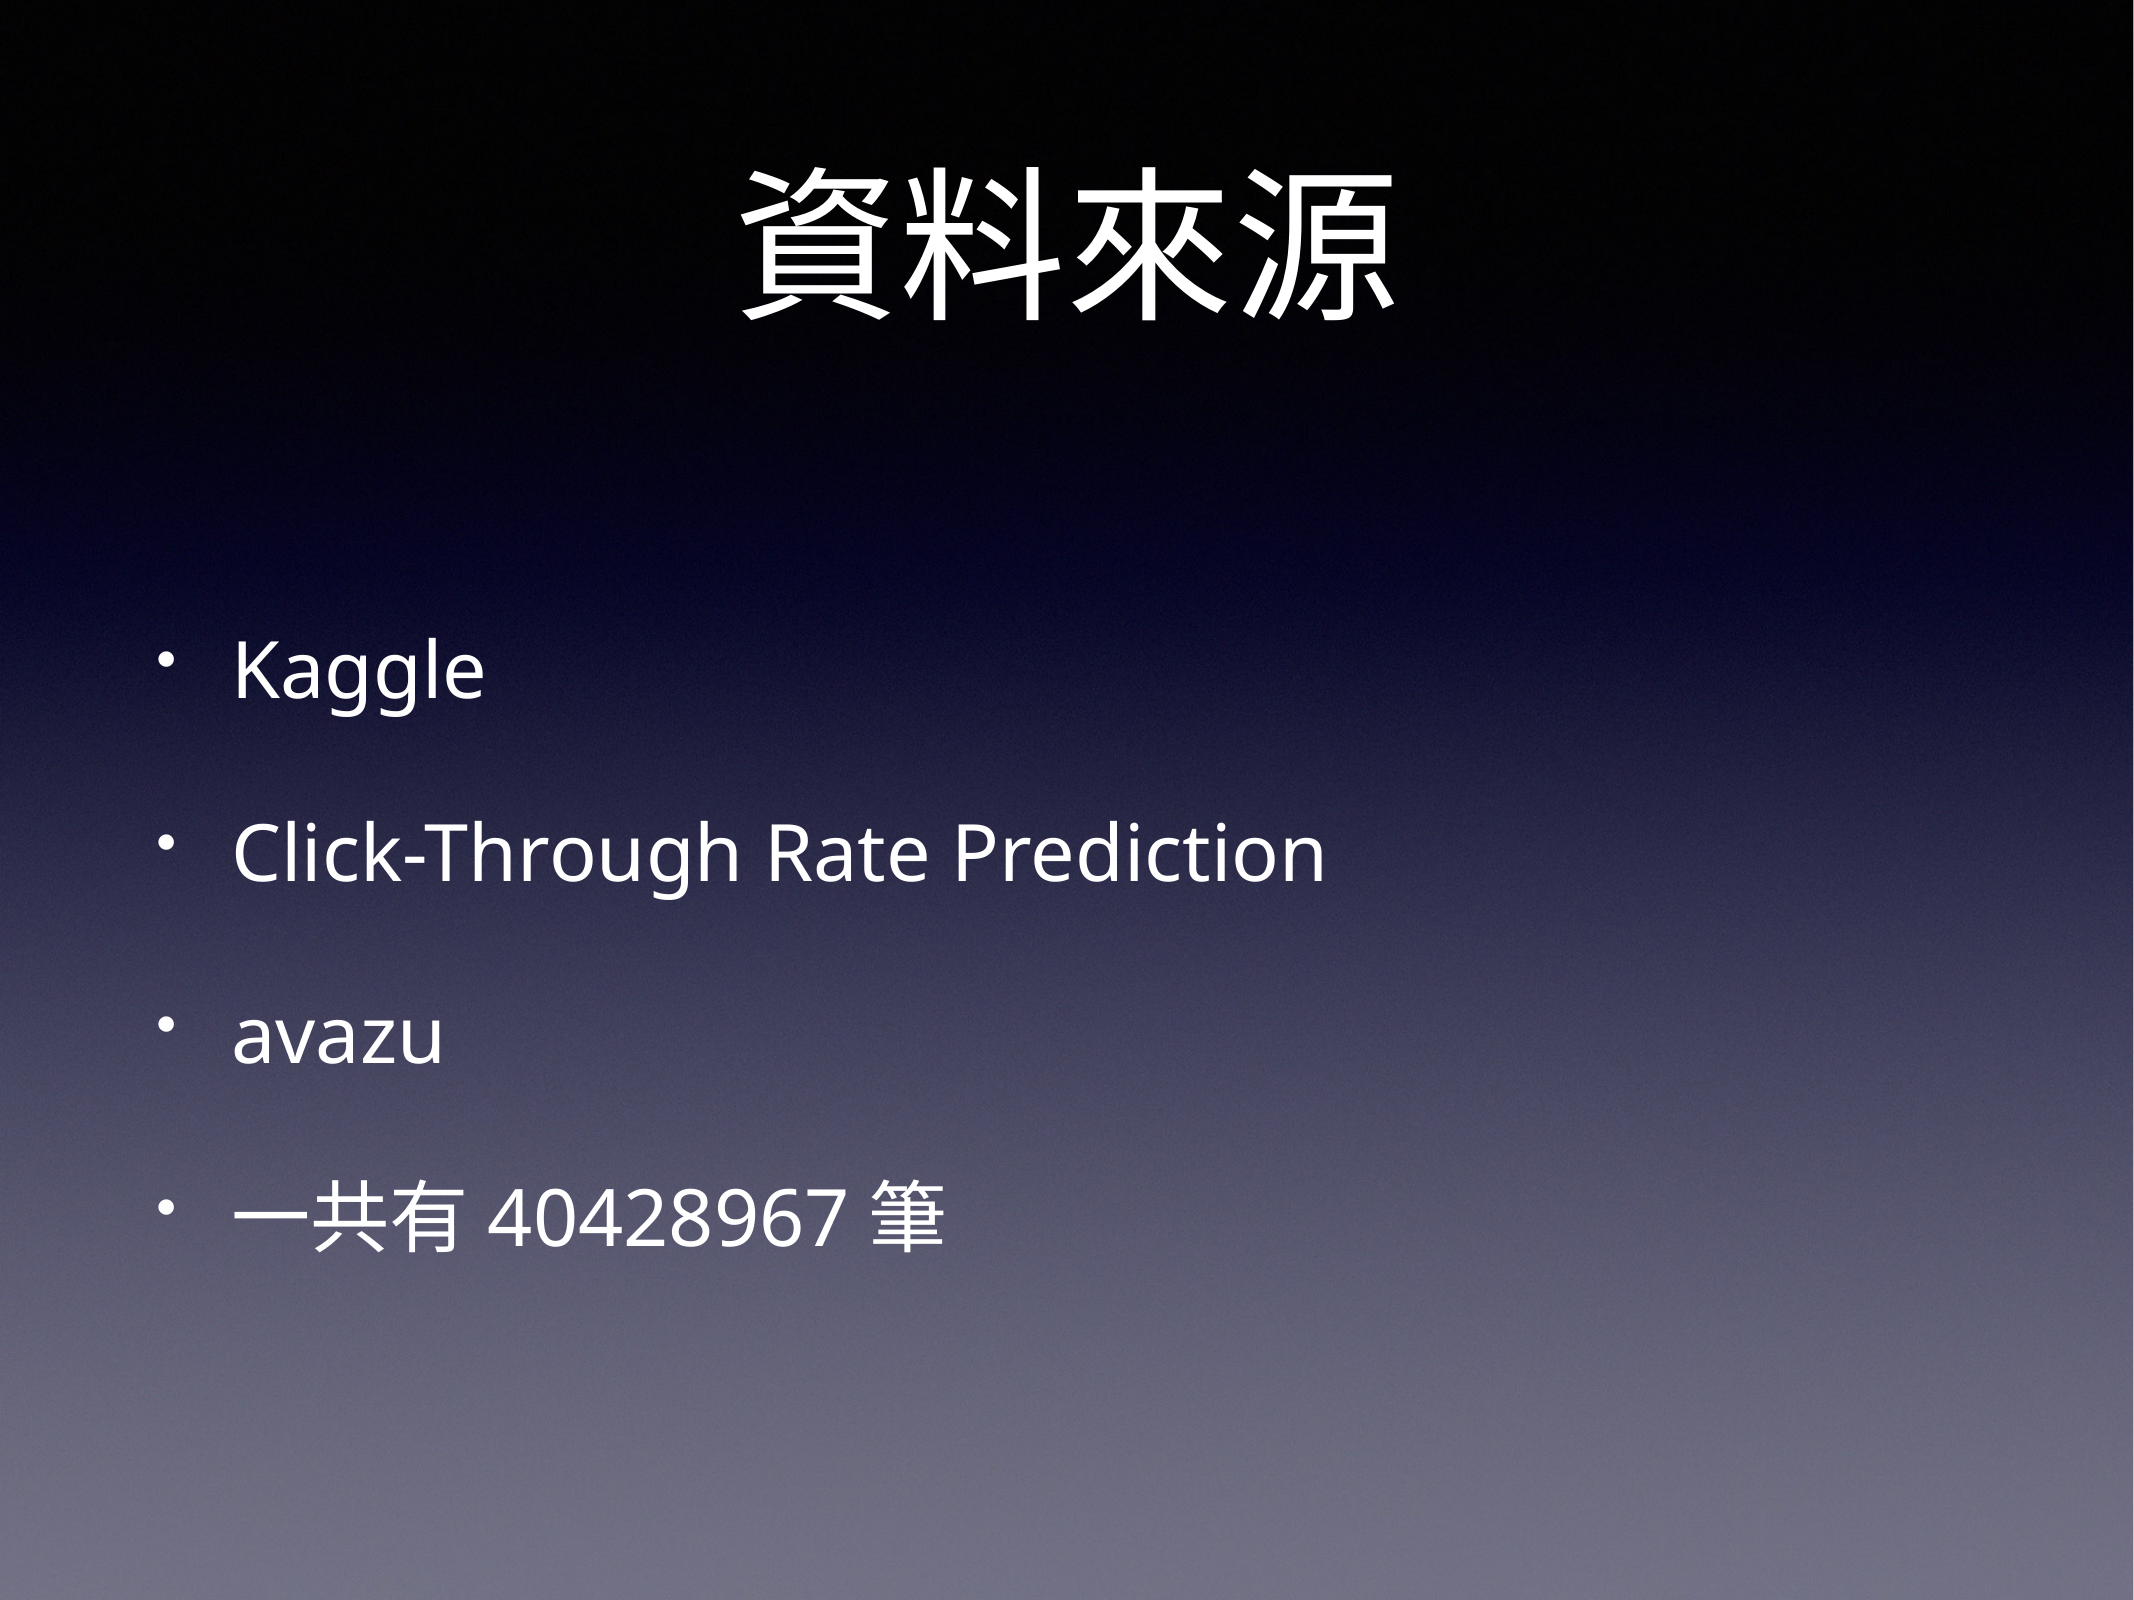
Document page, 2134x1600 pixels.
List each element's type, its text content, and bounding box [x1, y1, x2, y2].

picture [0, 0, 2134, 1600]
list Kaggle Click-Through Rate Prediction avazu 一共有40428967筆 [155, 424, 1978, 1457]
title 資料來源 [155, 66, 1978, 416]
